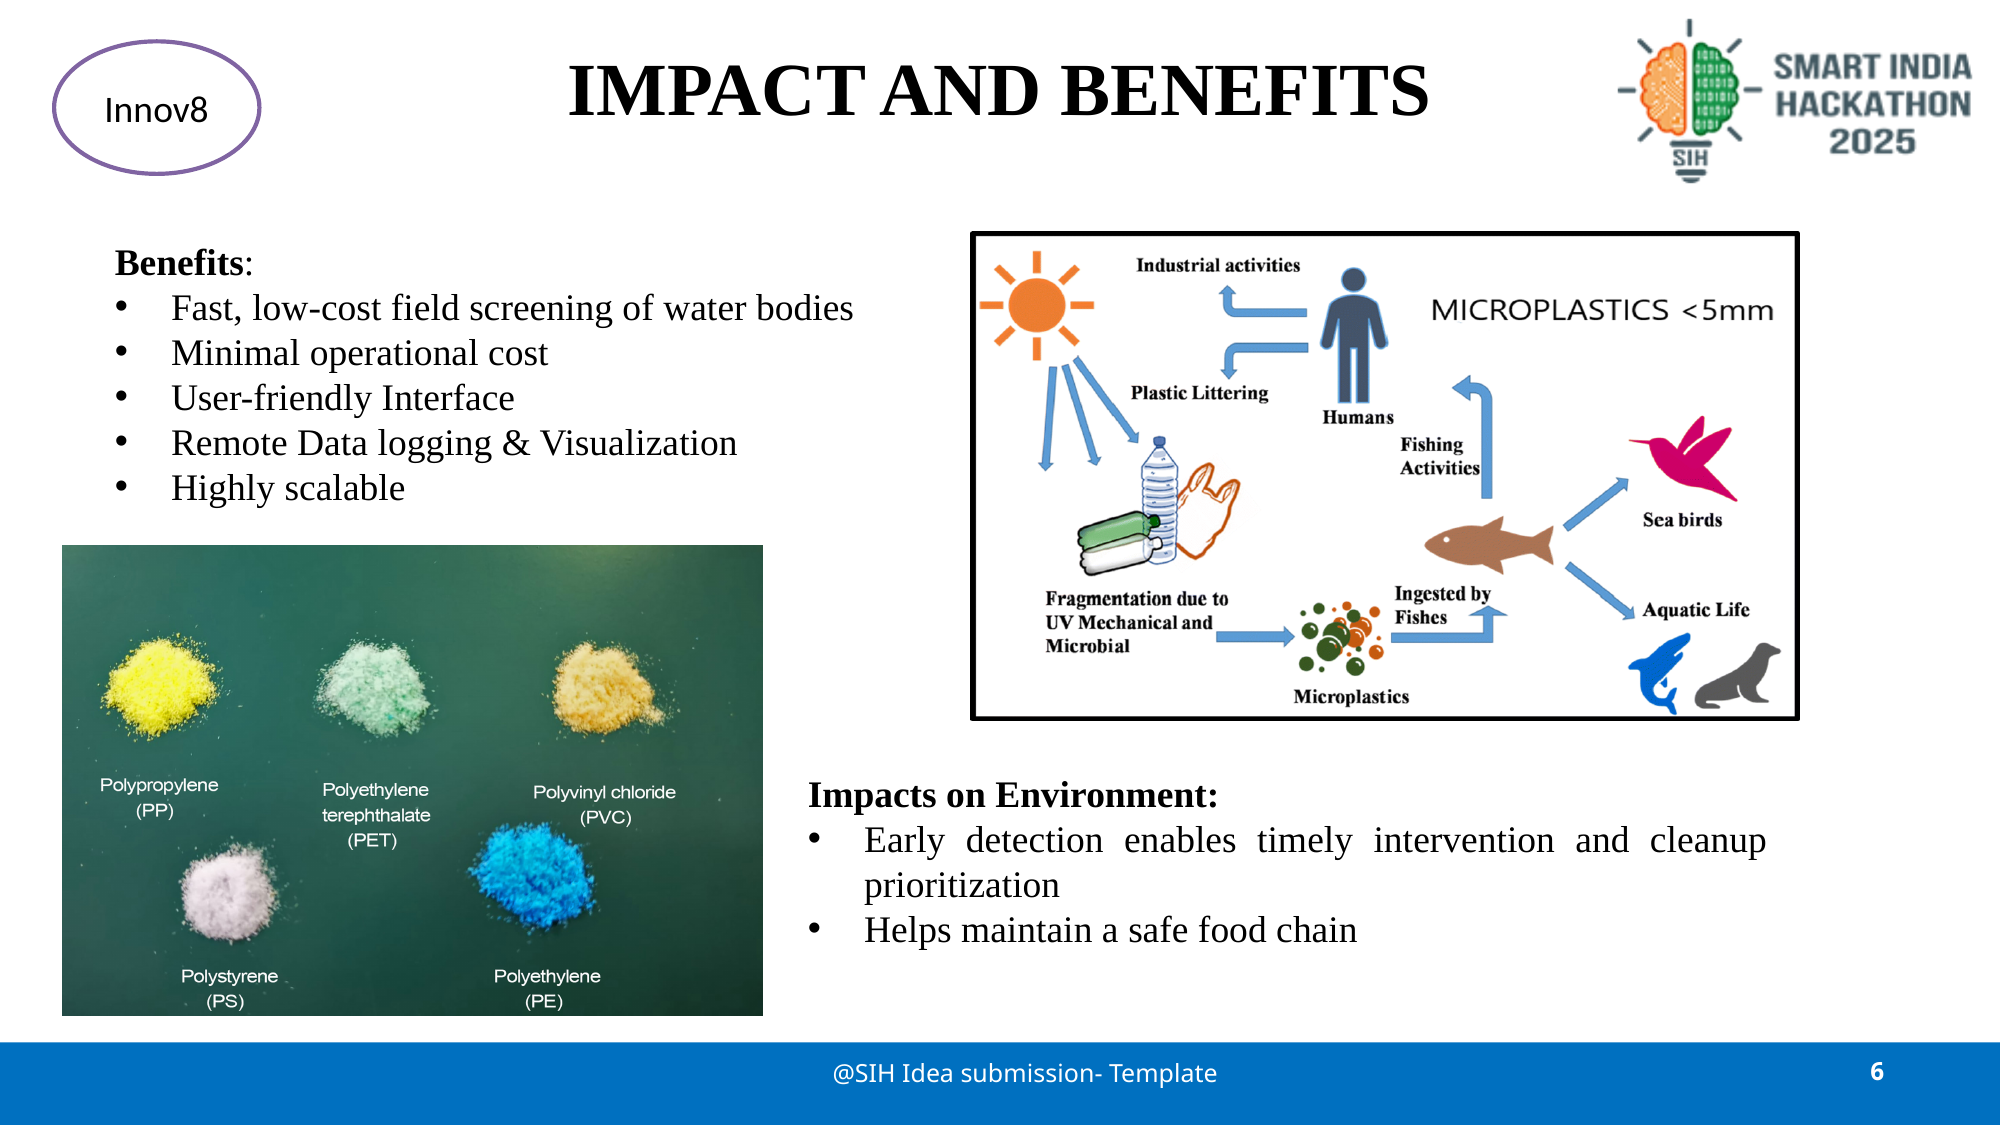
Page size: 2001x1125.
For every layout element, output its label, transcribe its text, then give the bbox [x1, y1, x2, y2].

text_box Impacts on Environment: Early detection enables timely intervention and cleanup prioritization Helps maintain a safe food chain [793, 762, 1783, 958]
text_box [0, 1042, 2000, 1125]
picture [62, 544, 763, 1016]
picture [1614, 9, 1977, 194]
text_box Benefits: Fast, low-cost field screening of water bodies Minimal operational cost User-friendly Interface Remote Data logging & Visualization Highly scalable [99, 230, 922, 516]
picture [970, 230, 1800, 721]
slide_number 6 [1433, 1042, 1900, 1103]
text_box Innov8 [52, 39, 262, 176]
title IMPACT AND BENEFITS [99, 0, 1901, 180]
footer @SIH Idea submission- Template [762, 1042, 1289, 1103]
